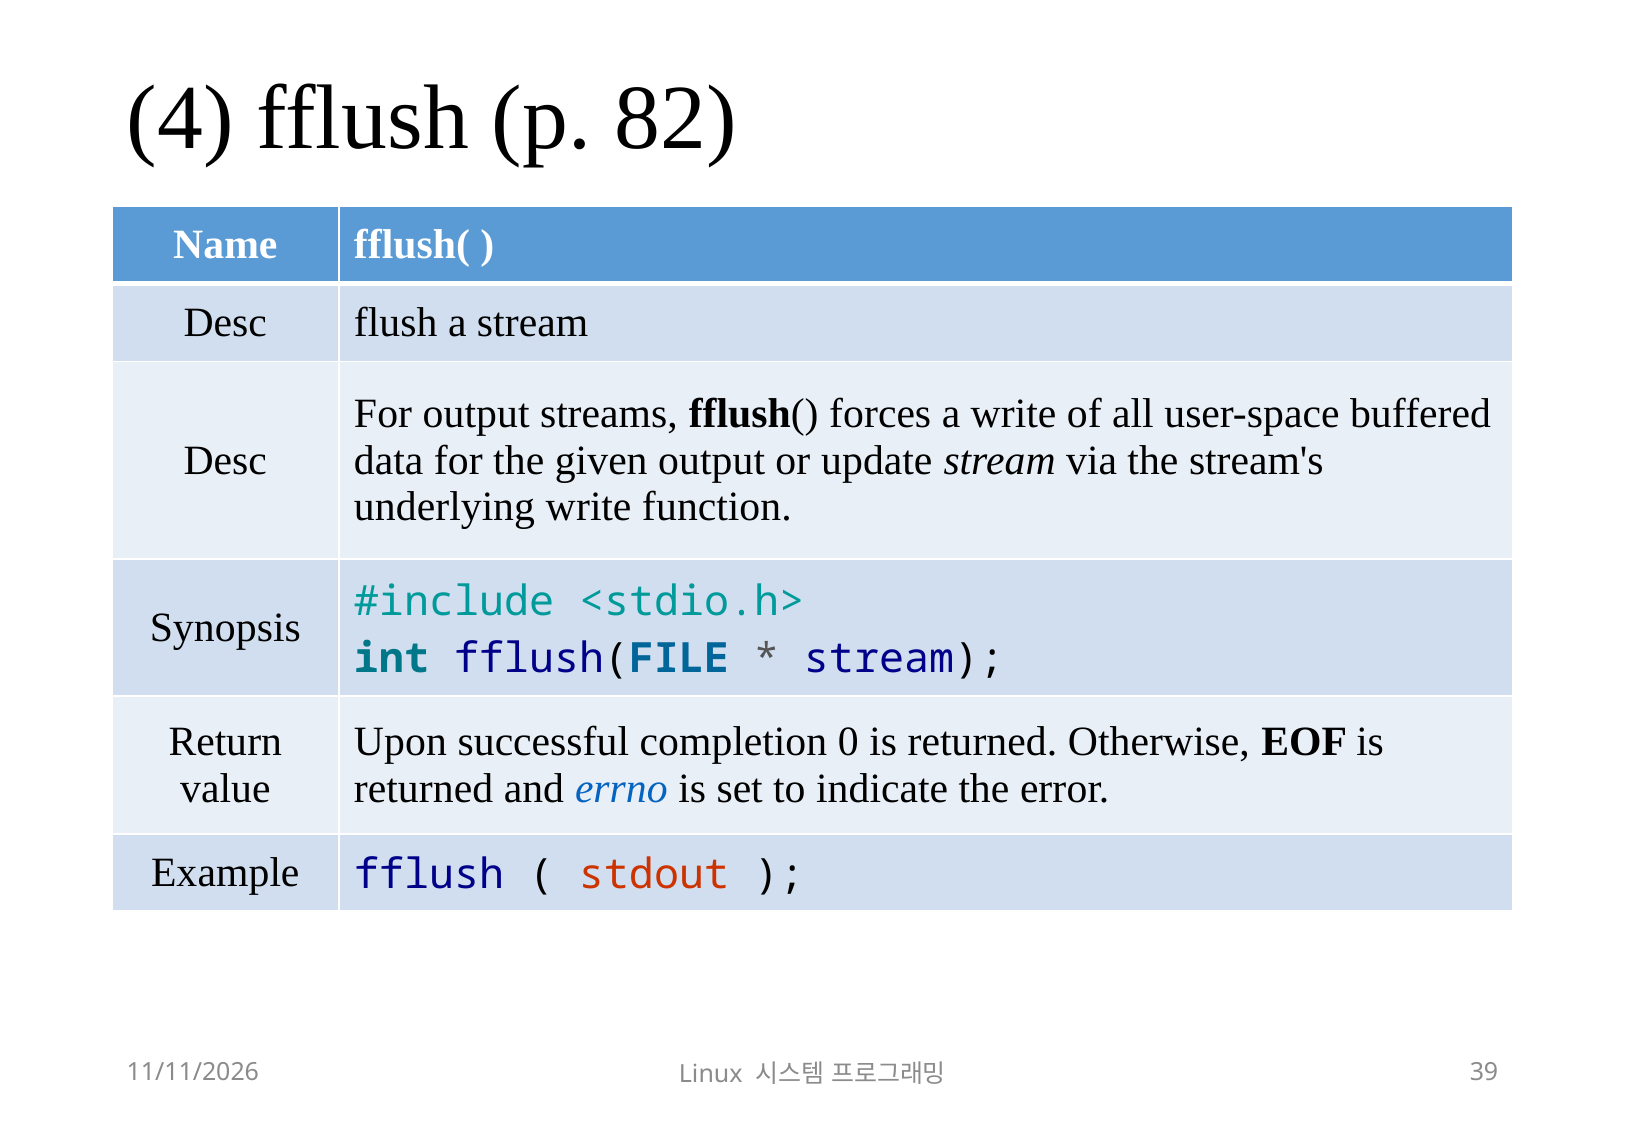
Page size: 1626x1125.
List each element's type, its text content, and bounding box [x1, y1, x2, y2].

table_cell Example [113, 835, 338, 910]
table_cell Upon successful completion 0 is returned. Otherwise, EOF is returned and errno is set to indicate the error. [340, 697, 1512, 833]
table_cell Return value [113, 697, 338, 833]
table_cell For output streams, fflush() forces a write of all user-space buffered data for the given output or update stream via the stream's underlying write function. [340, 362, 1512, 558]
slide_number 39 [1433, 1042, 1514, 1103]
table_header fflush( ) [340, 207, 1512, 281]
table_cell Synopsis [113, 560, 338, 695]
table_cell Desc [113, 286, 338, 361]
footer Linux 시스템 프로그래밍 [538, 1042, 1087, 1103]
table_cell Desc [113, 362, 338, 558]
table_cell fflush ( stdout ); [340, 835, 1512, 910]
table_header Name [113, 207, 338, 281]
table_cell #include <stdio.h> int fflush(FILE * stream); [340, 560, 1512, 695]
table_cell flush a stream [340, 286, 1512, 361]
title (4) fflush (p. 82) [111, 59, 1514, 179]
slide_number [111, 1042, 303, 1103]
